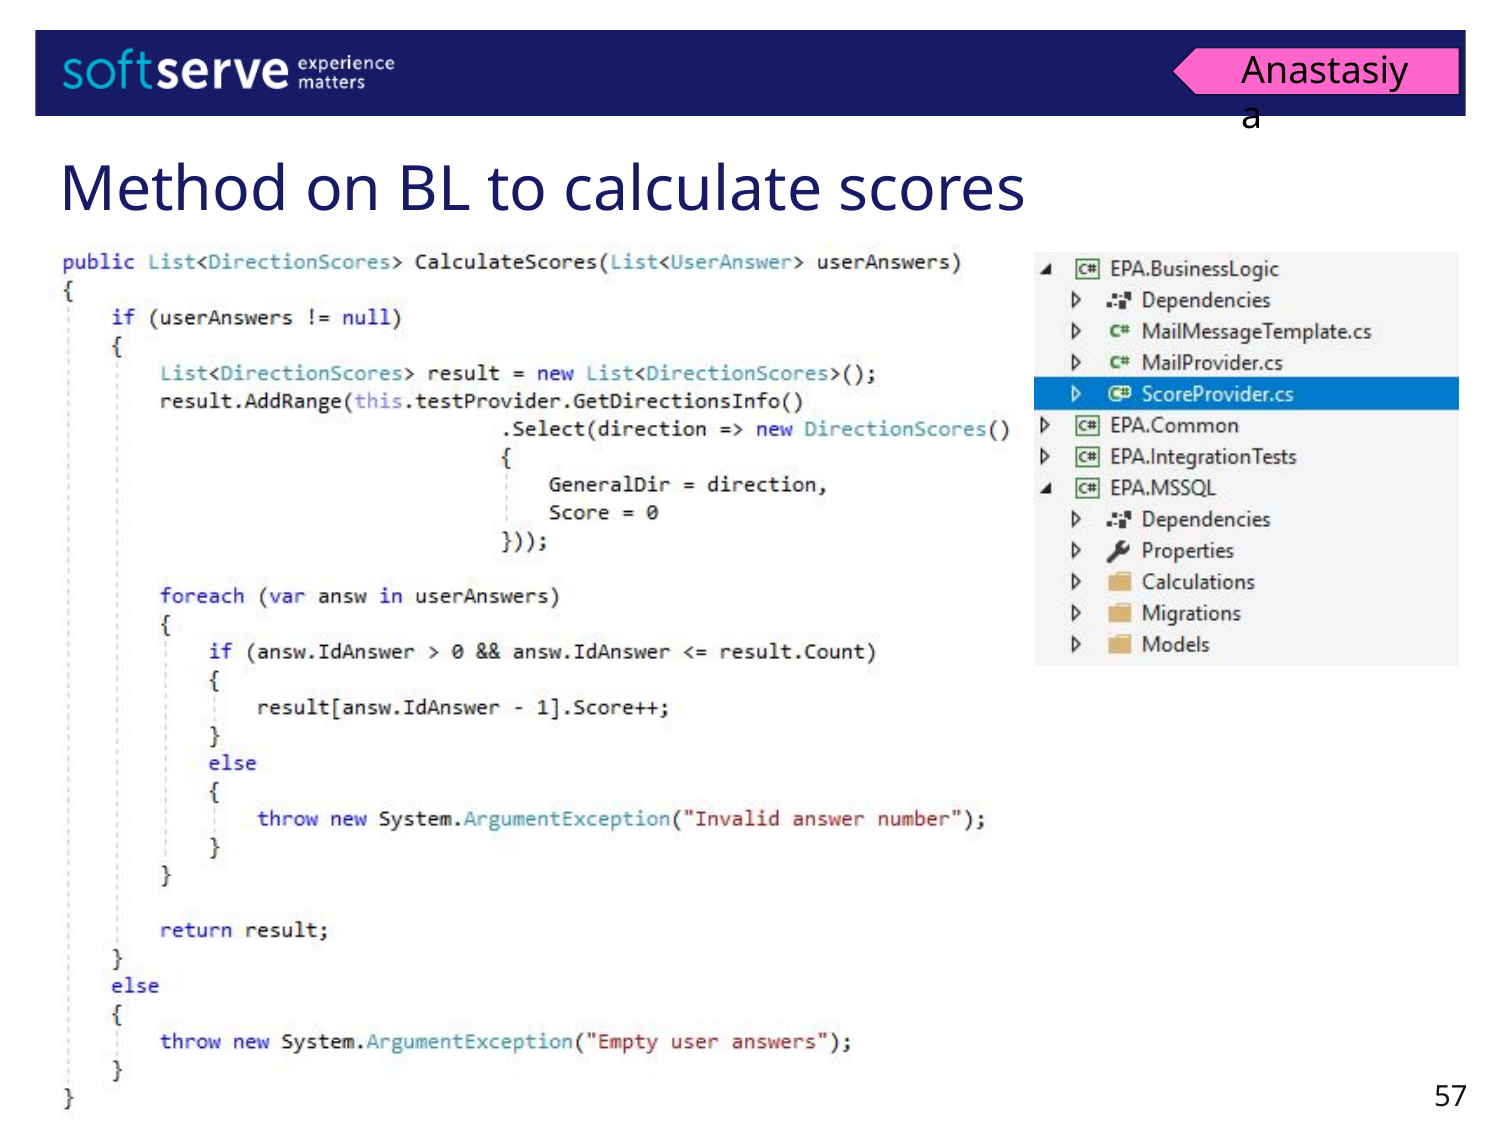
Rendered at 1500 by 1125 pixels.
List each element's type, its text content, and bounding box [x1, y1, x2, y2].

slide_number 57 [1419, 1070, 1500, 1125]
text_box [1171, 38, 1460, 100]
subtitle Method on BL to calculate scores [44, 148, 1255, 224]
picture [47, 243, 1459, 1125]
